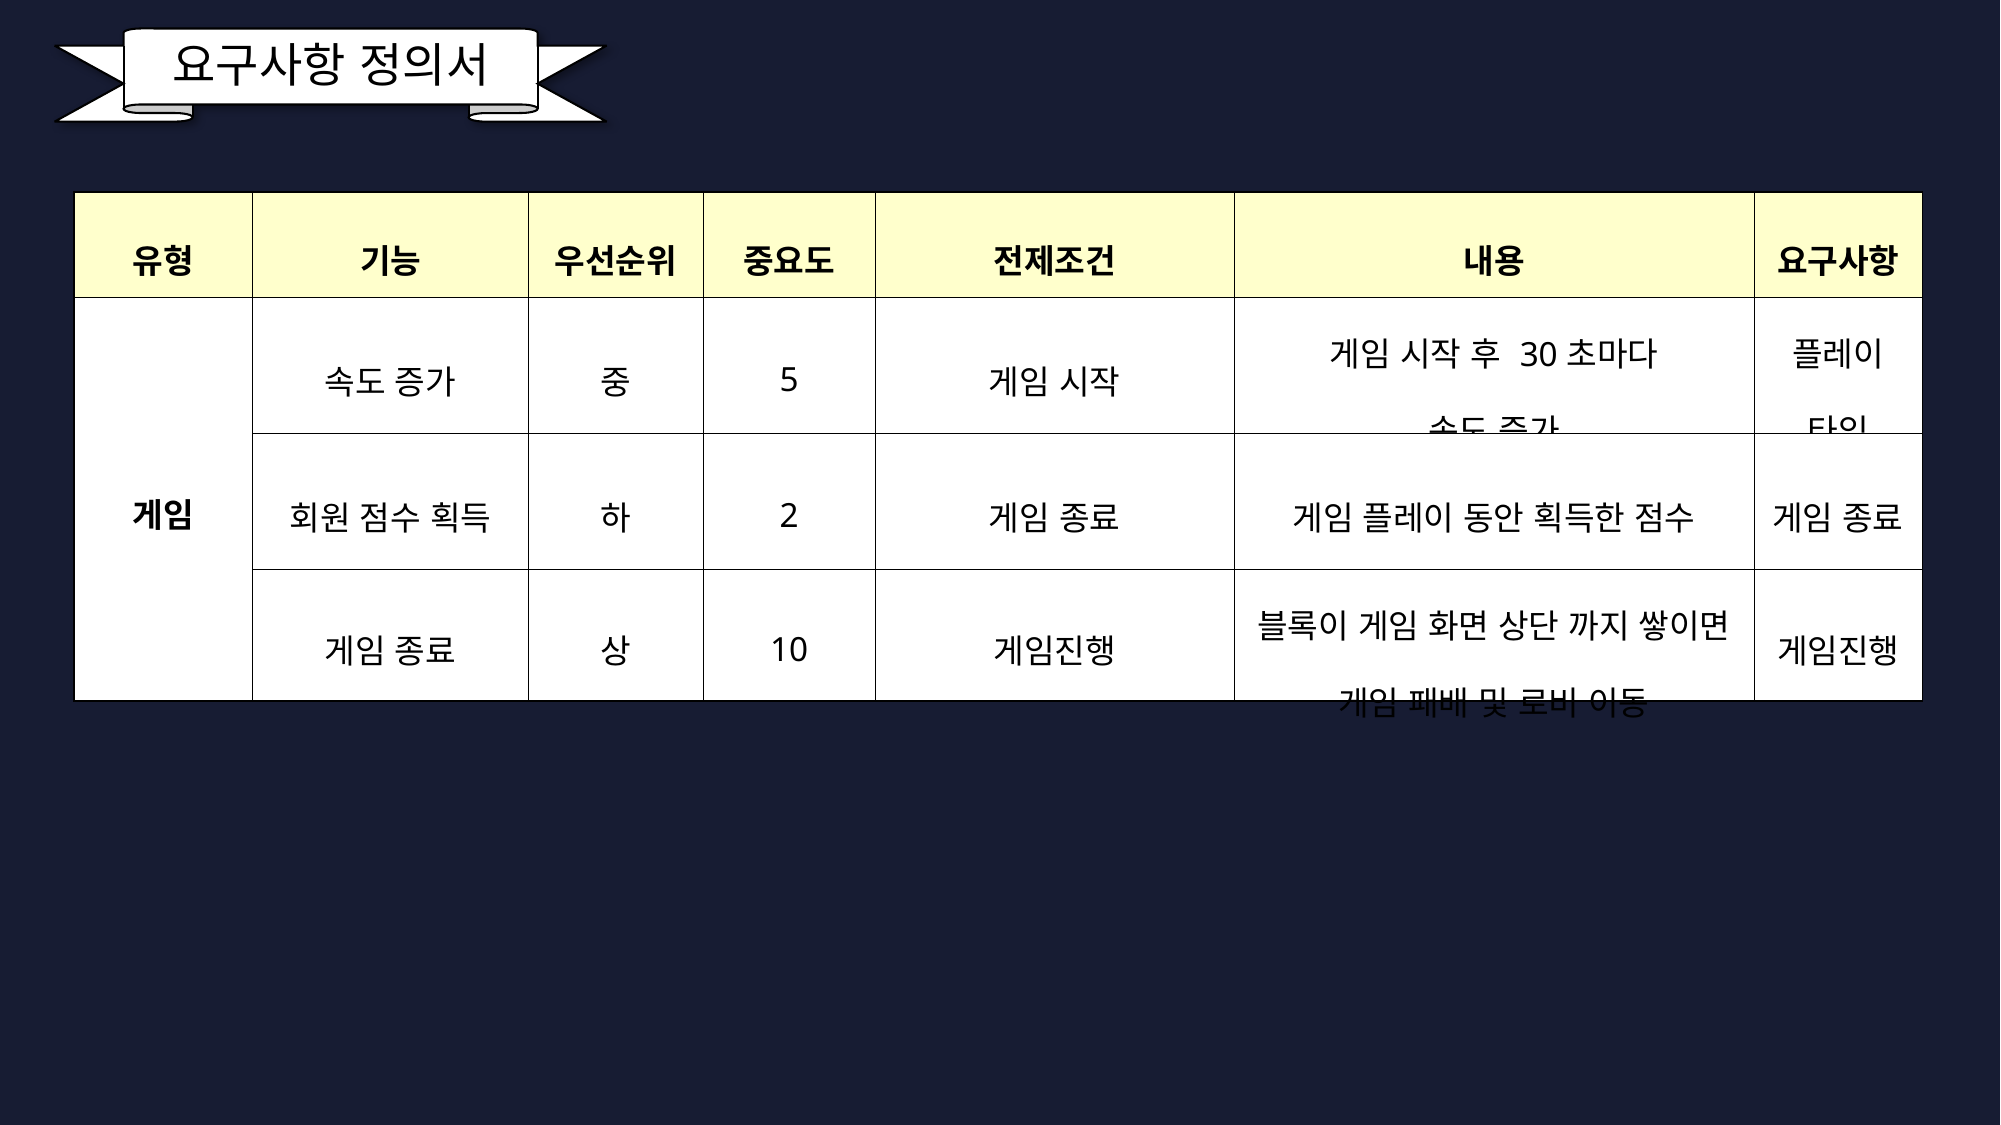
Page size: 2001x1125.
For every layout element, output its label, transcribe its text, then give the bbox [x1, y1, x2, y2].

table_cell 하 [529, 434, 703, 569]
text_box 요구사항 정의서 [133, 25, 529, 102]
table_cell 회원 점수 획득 [253, 434, 528, 569]
table_cell 게임진행 [876, 570, 1234, 700]
table_cell 게임 종료 [1755, 434, 1922, 569]
table_cell 블록이 게임 화면 상단 까지 쌓이면 게임 패배 및 로비 이동 [1235, 570, 1754, 700]
table_cell 5 [704, 298, 875, 433]
table_cell 속도 증가 [253, 298, 528, 433]
table_cell 플레이 타임 [1755, 298, 1922, 433]
table_cell 게임 종료 [876, 434, 1234, 569]
table_cell 게임진행 [1755, 570, 1922, 700]
text_box [54, 27, 608, 123]
table_header 중요도 [704, 193, 875, 297]
table_cell 게임 시작 [876, 298, 1234, 433]
table_header 전제조건 [876, 193, 1234, 297]
table_header 우선순위 [529, 193, 703, 297]
table_header 요구사항 [1755, 193, 1922, 297]
table_cell 상 [529, 570, 703, 700]
table_cell 2 [704, 434, 875, 569]
table_cell 게임 플레이 동안 획득한 점수 [1235, 434, 1754, 569]
table_header 내용 [1235, 193, 1754, 297]
table_cell 게임 종료 [253, 570, 528, 700]
table_cell 중 [529, 298, 703, 433]
table_cell 게임 시작 후 30초마다 속도 증가 [1235, 298, 1754, 433]
table_header 유형 [75, 193, 252, 297]
table_cell 10 [704, 570, 875, 700]
table_header 기능 [253, 193, 528, 297]
table_cell 게임 [75, 298, 252, 700]
